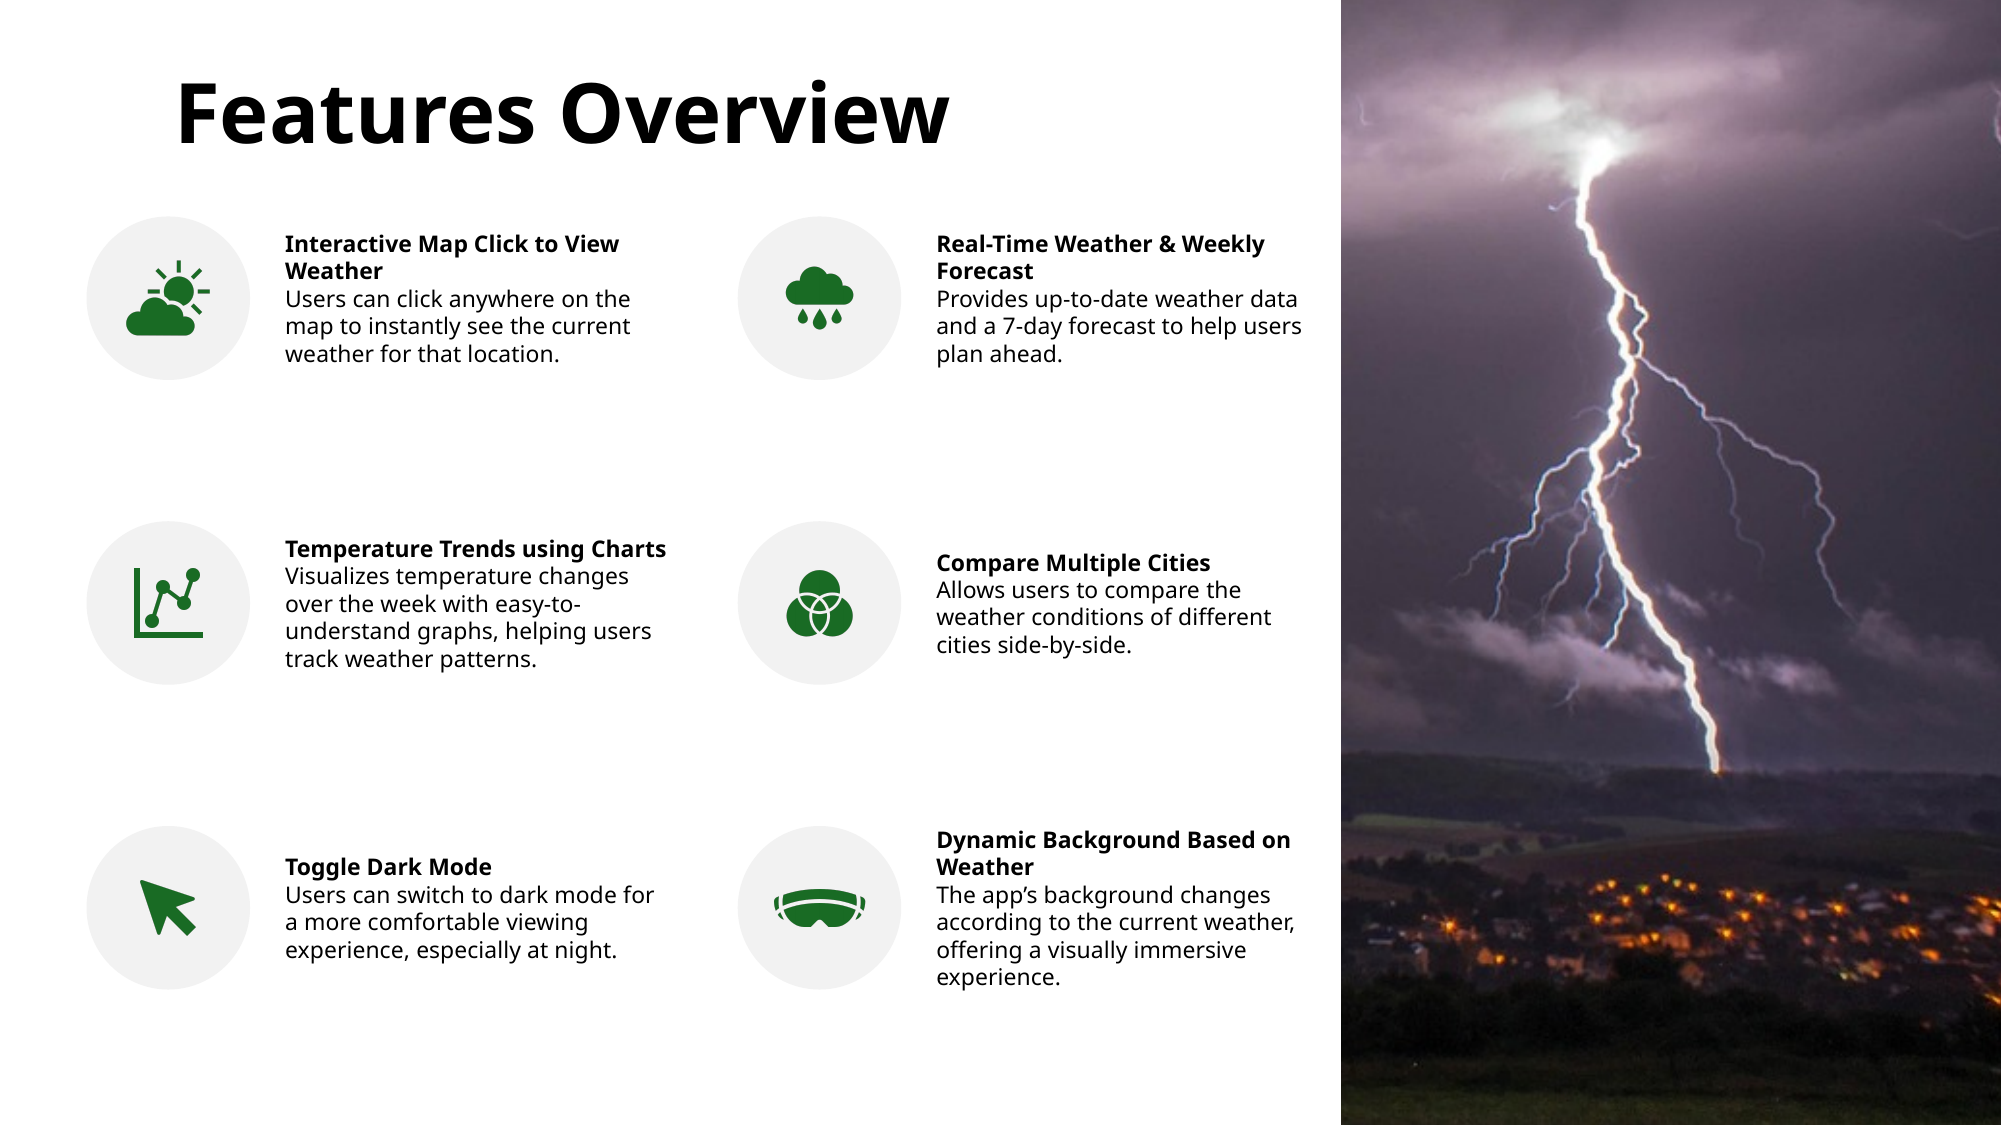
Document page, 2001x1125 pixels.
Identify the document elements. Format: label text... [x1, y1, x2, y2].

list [66, 186, 1340, 1019]
text_box [0, 0, 1340, 1125]
title Features Overview [137, 59, 1340, 186]
picture [1340, 0, 2001, 1125]
